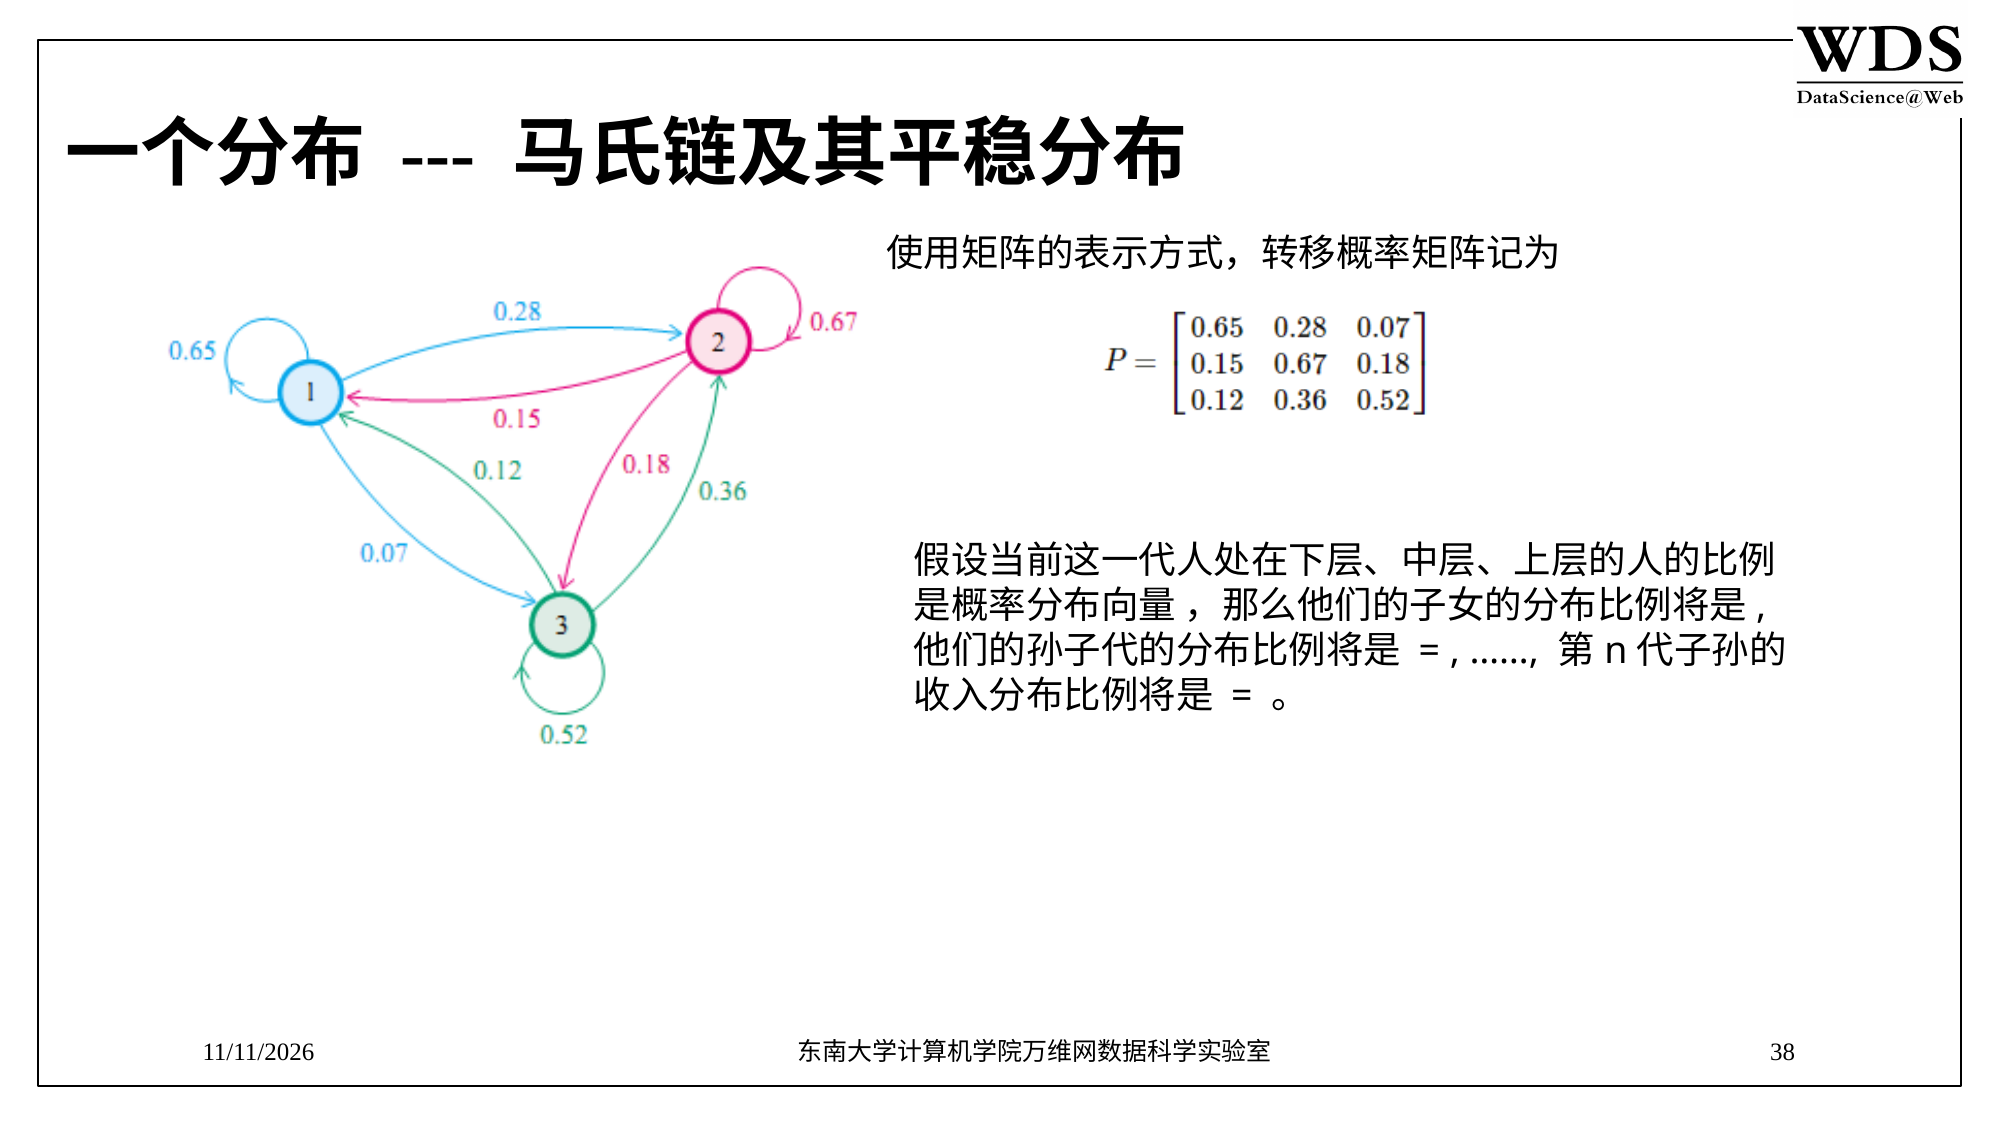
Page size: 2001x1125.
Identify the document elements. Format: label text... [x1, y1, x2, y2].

picture [1793, 0, 1968, 118]
picture [1079, 290, 1461, 437]
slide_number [187, 1020, 570, 1081]
slide_number 38 [1530, 1020, 1811, 1081]
title 一个分布 --- 马氏链及其平稳分布 [50, 44, 1722, 267]
footer 东南大学计算机学院万维网数据科学实验室 [647, 1020, 1422, 1081]
picture [137, 263, 887, 771]
text_box 使用矩阵的表示方式，转移概率矩阵记为 [871, 221, 1628, 282]
